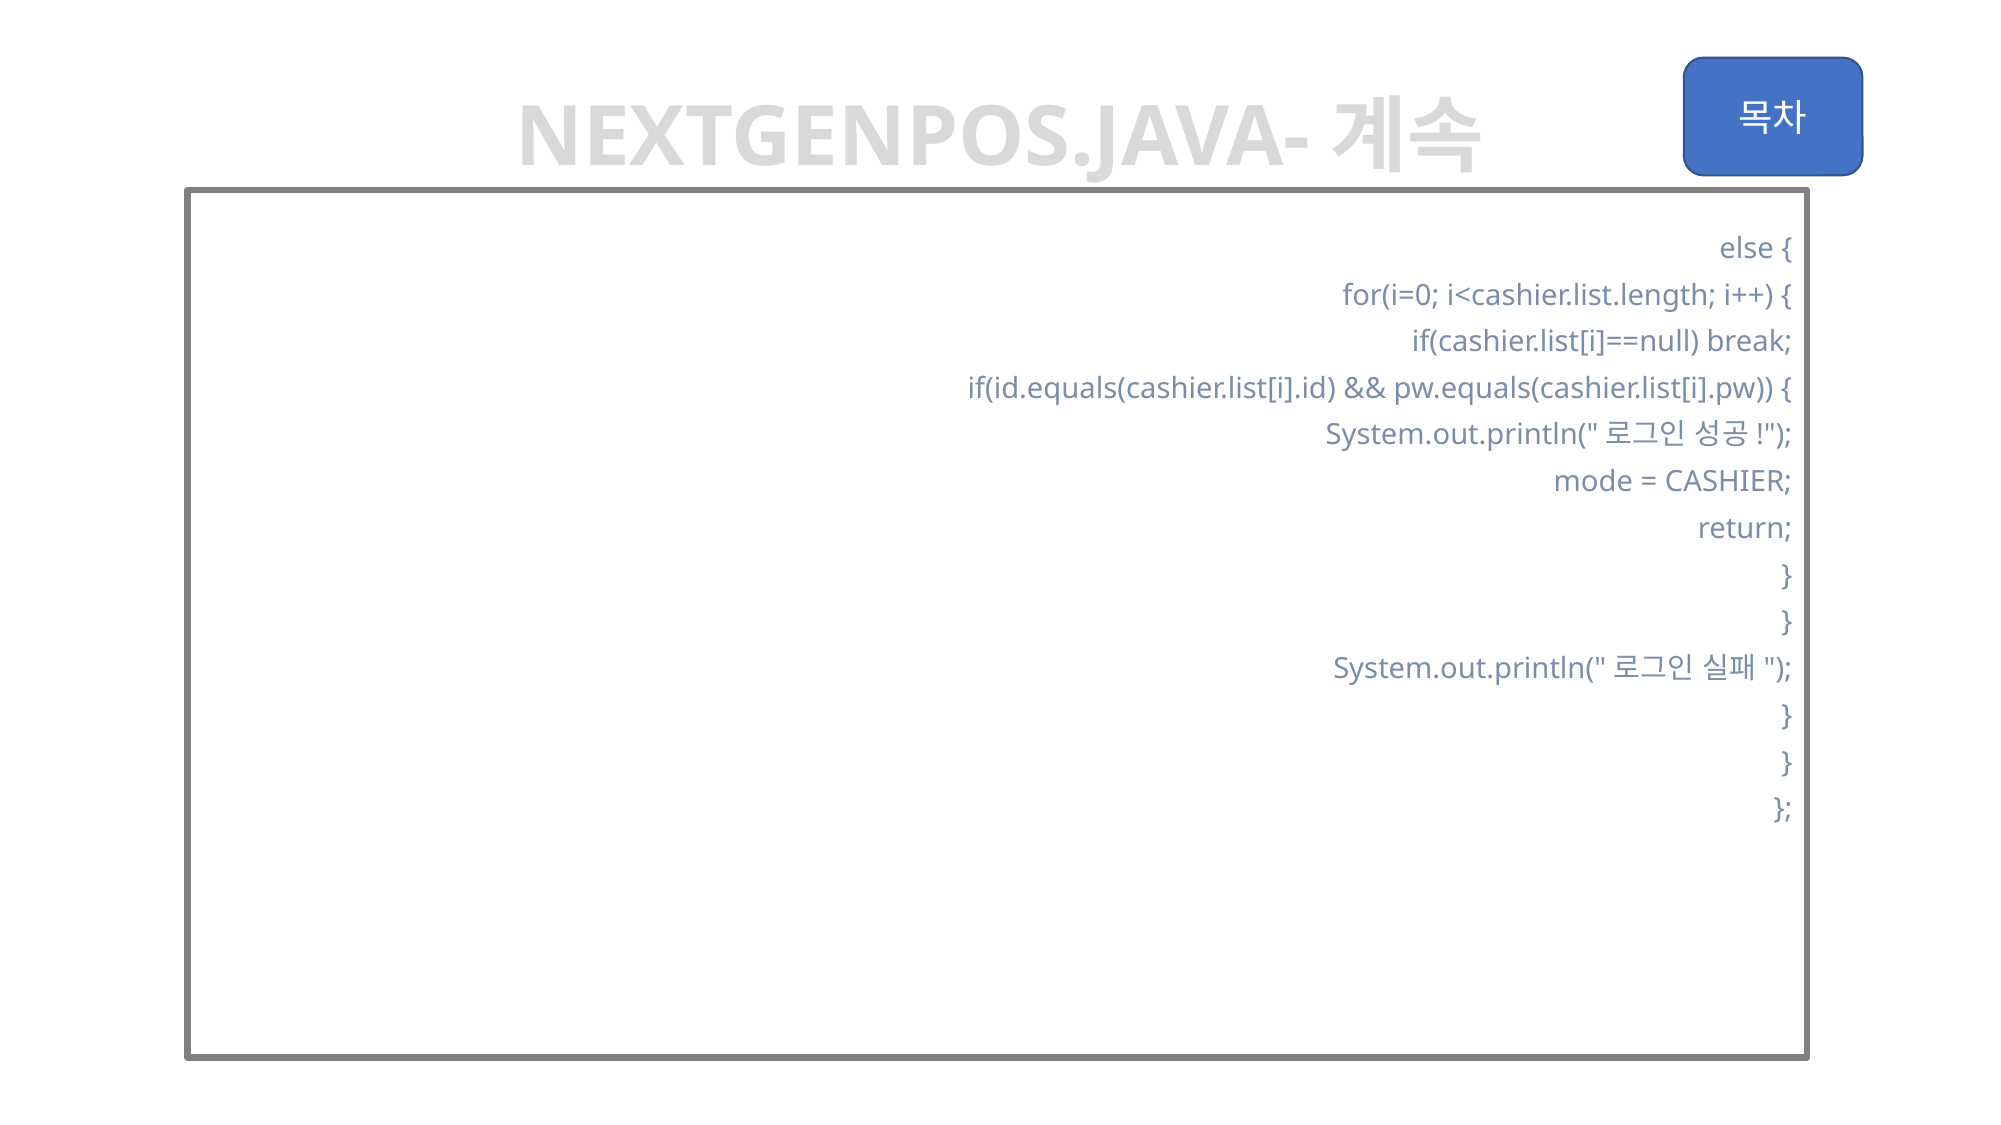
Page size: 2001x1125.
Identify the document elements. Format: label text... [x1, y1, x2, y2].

title Nextgenpos.java-계속 [186, 62, 1813, 190]
list else { for(i=0; i<cashier.list.length; i++) { if(cashier.list[i]==null) break; if(id.equals(cashier.list[i].id) && pw.equals(cashier.list[i].pw)) { System.out.println("로그인 성공!"); mode = CASHIER; return; } } System.out.println("로그인 실패"); } } }; [187, 189, 1808, 1058]
